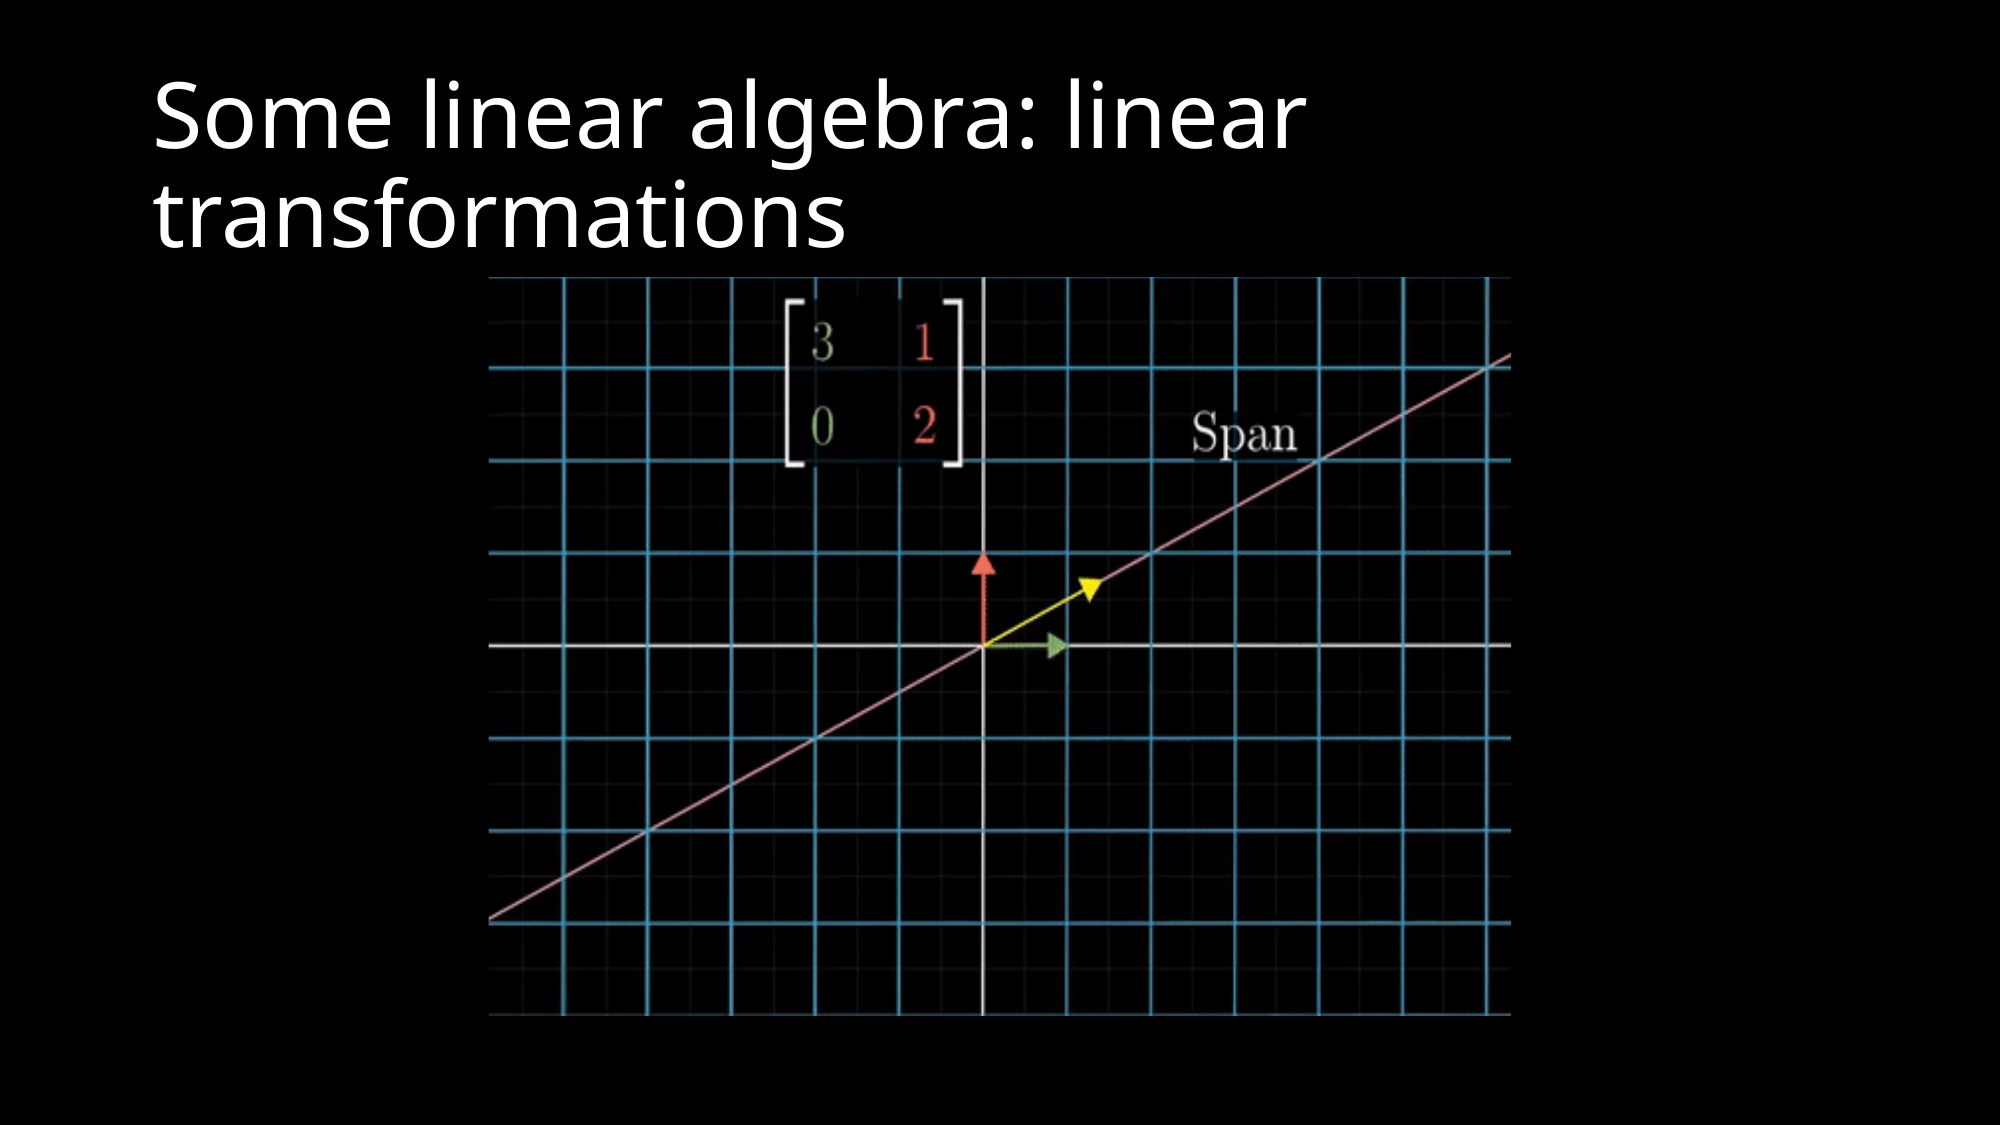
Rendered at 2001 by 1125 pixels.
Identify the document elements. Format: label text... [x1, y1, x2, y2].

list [488, 277, 1512, 1017]
title Some linear algebra: linear transformations [137, 59, 1863, 278]
